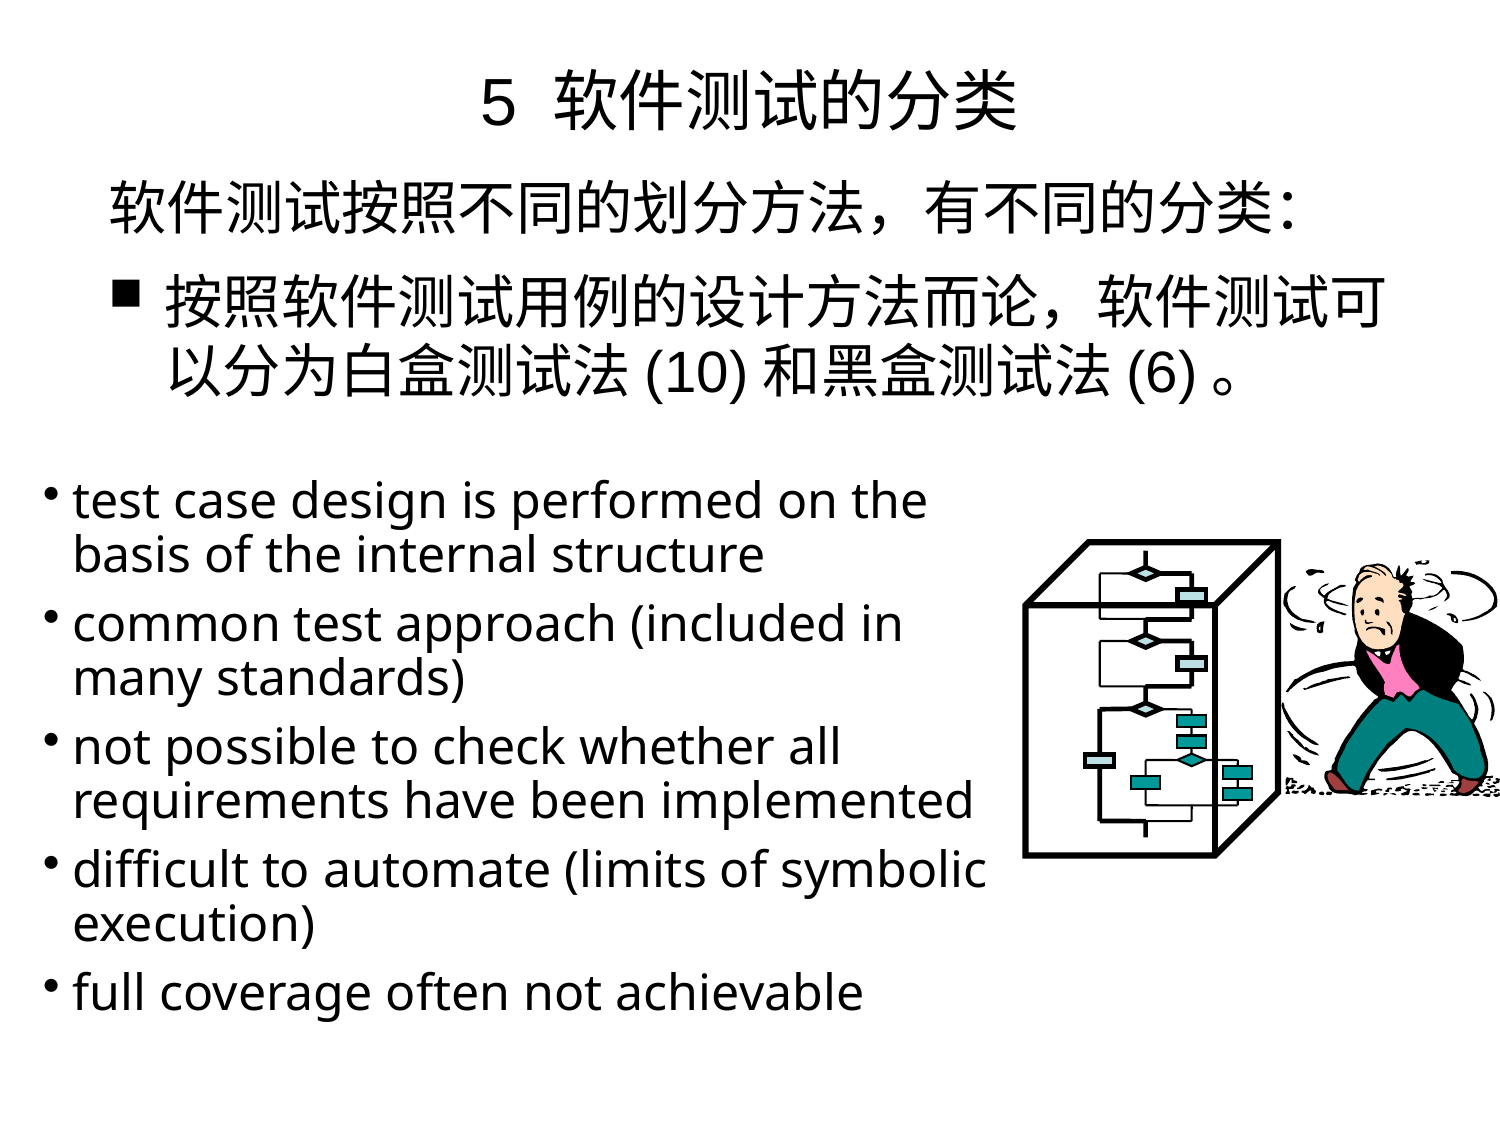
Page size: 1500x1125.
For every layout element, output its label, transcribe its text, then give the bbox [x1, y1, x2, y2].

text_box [1281, 560, 1500, 798]
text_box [1084, 550, 1252, 838]
text_box test case design is performed on the basis of the internal structure common test approach (included in many standards) not possible to check whether all requirements have been implemented difficult to automate (limits of symbolic execution) full coverage often not achievable [0, 468, 1032, 1029]
title 5 软件测试的分类 [75, 45, 1425, 233]
text_box 软件测试按照不同的划分方法，有不同的分类： 按照软件测试用例的设计方法而论，软件测试可以分为白盒测试法(10)和黑盒测试法(6)。 [93, 163, 1441, 422]
text_box [1032, 605, 1225, 856]
text_box Static Analysis [1032, 542, 1277, 605]
